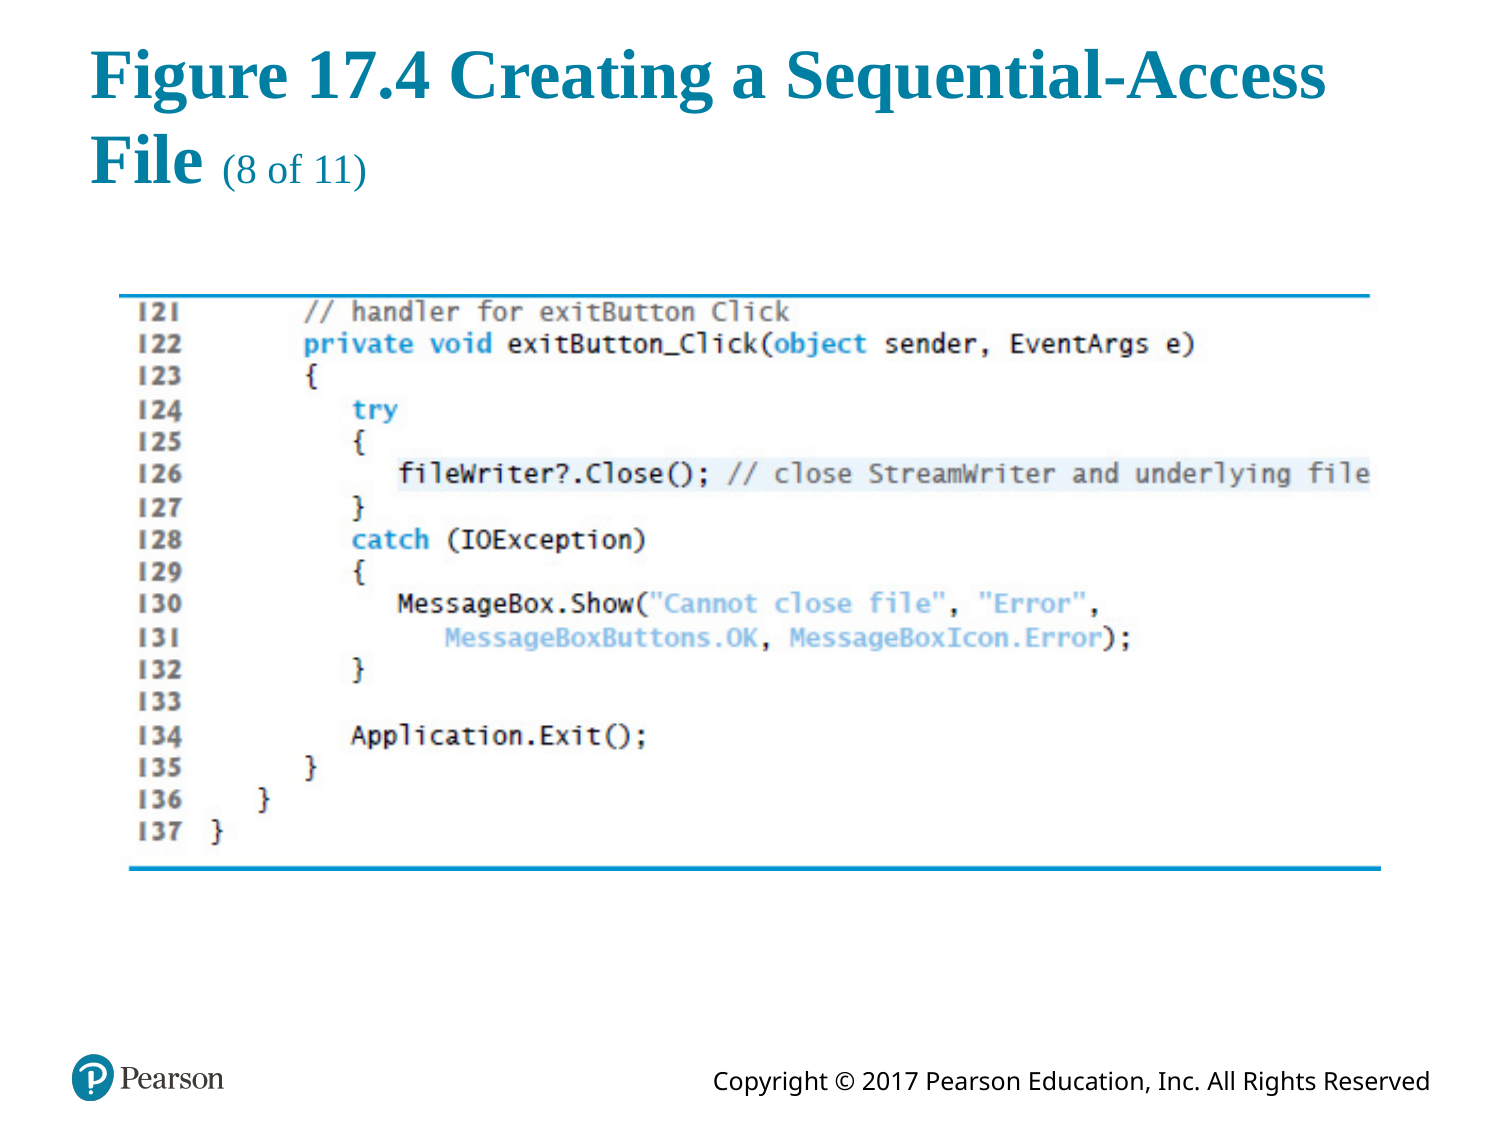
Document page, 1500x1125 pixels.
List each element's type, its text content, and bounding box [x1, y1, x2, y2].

picture [72, 1087, 83, 1101]
picture [119, 294, 1381, 871]
picture [72, 1054, 88, 1070]
picture [80, 1063, 106, 1088]
title Figure 17.4 Creating a Sequential-Access File (8 of 11) [75, 37, 1425, 213]
picture [98, 1054, 224, 1101]
